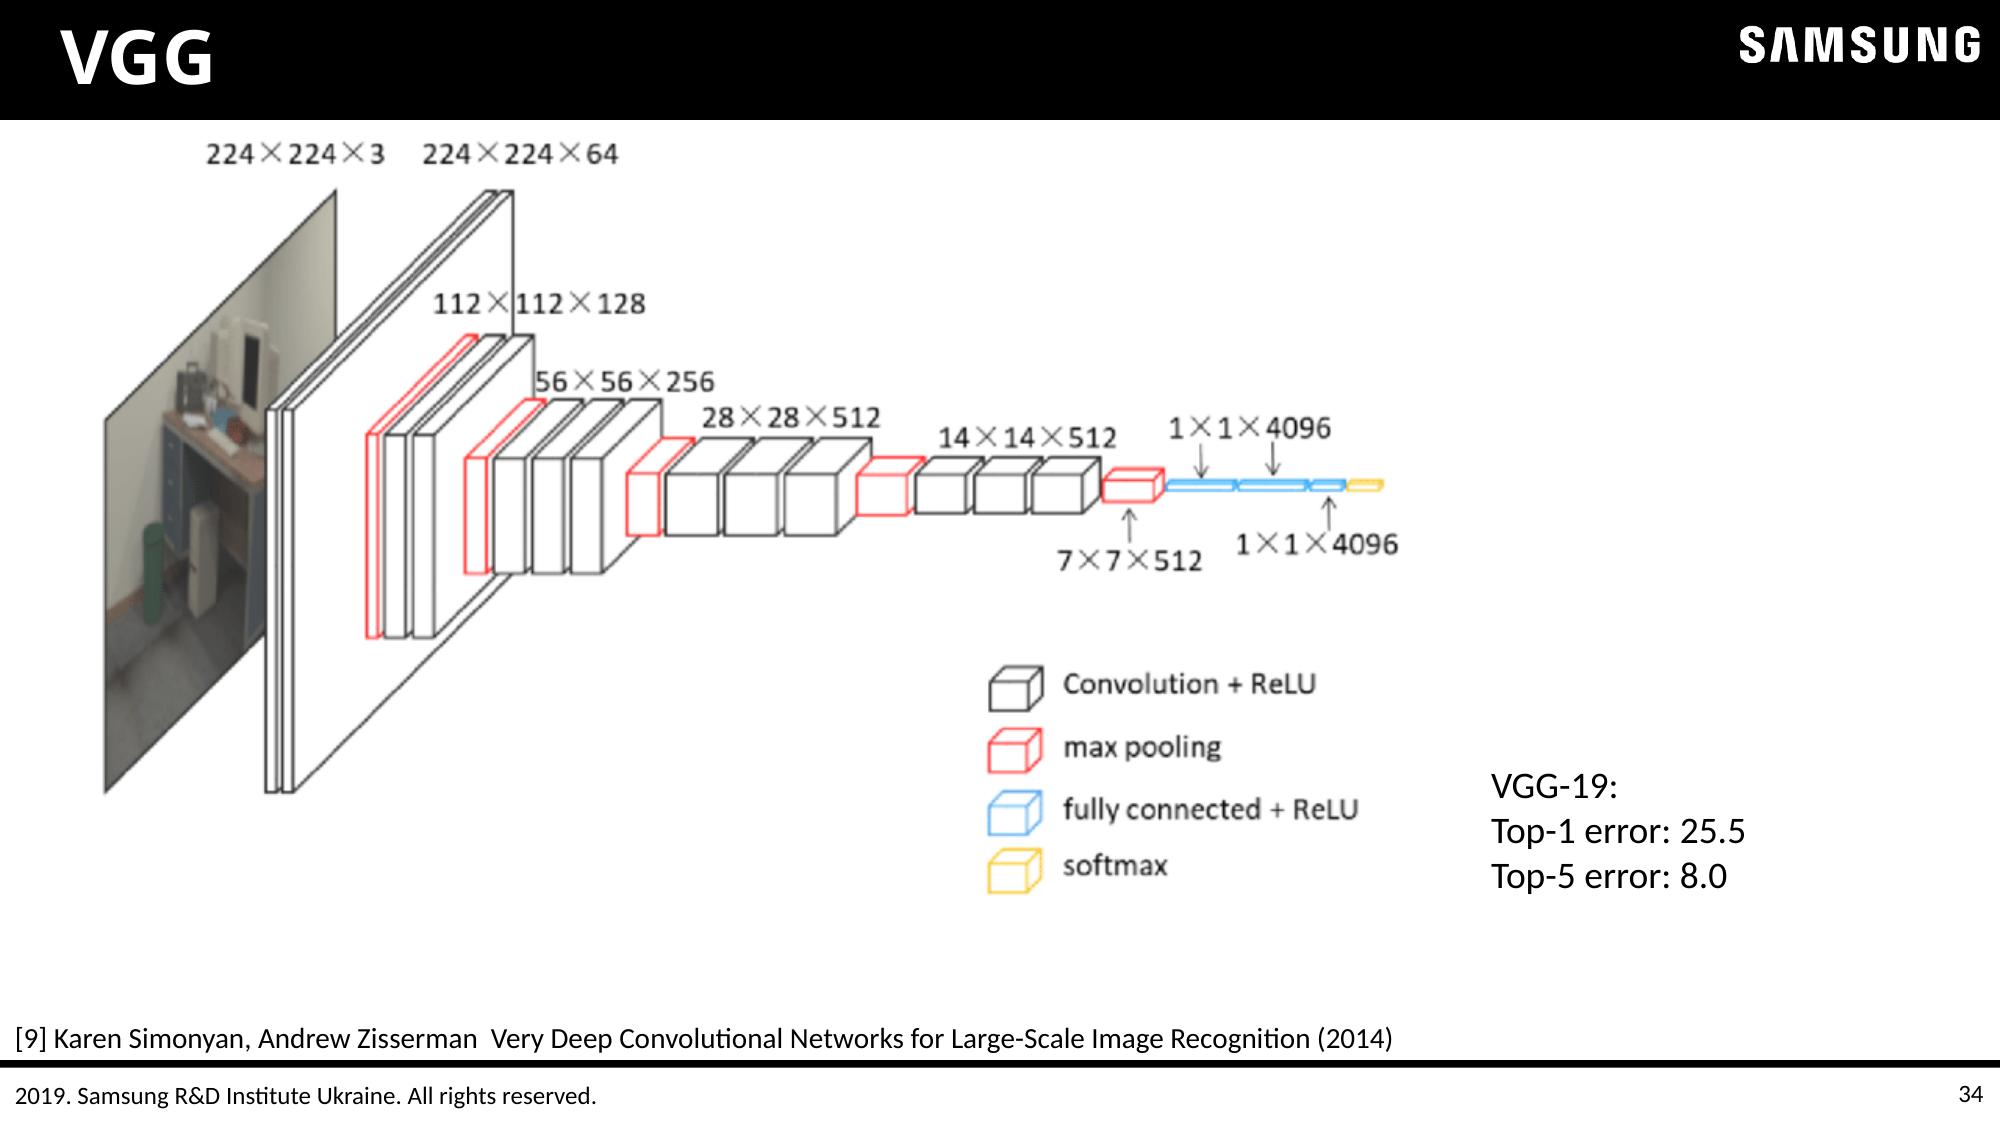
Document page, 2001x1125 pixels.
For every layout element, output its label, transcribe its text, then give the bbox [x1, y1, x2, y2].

slide_number 34 [1548, 1062, 1999, 1123]
text_box VGG-19: Top-1 error: 25.5 Top-5 error: 8.0 [1476, 753, 1924, 904]
picture [1734, 20, 1982, 67]
title VGG [0, 0, 1734, 120]
text_box [9] Karen Simonyan, Andrew Zisserman Very Deep Convolutional Networks for Large-Scale Image Recognition (2014) [0, 1012, 1955, 1063]
footer 2019. Samsung R&D Institute Ukraine. All rights reserved. [0, 1065, 645, 1125]
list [102, 121, 1431, 905]
